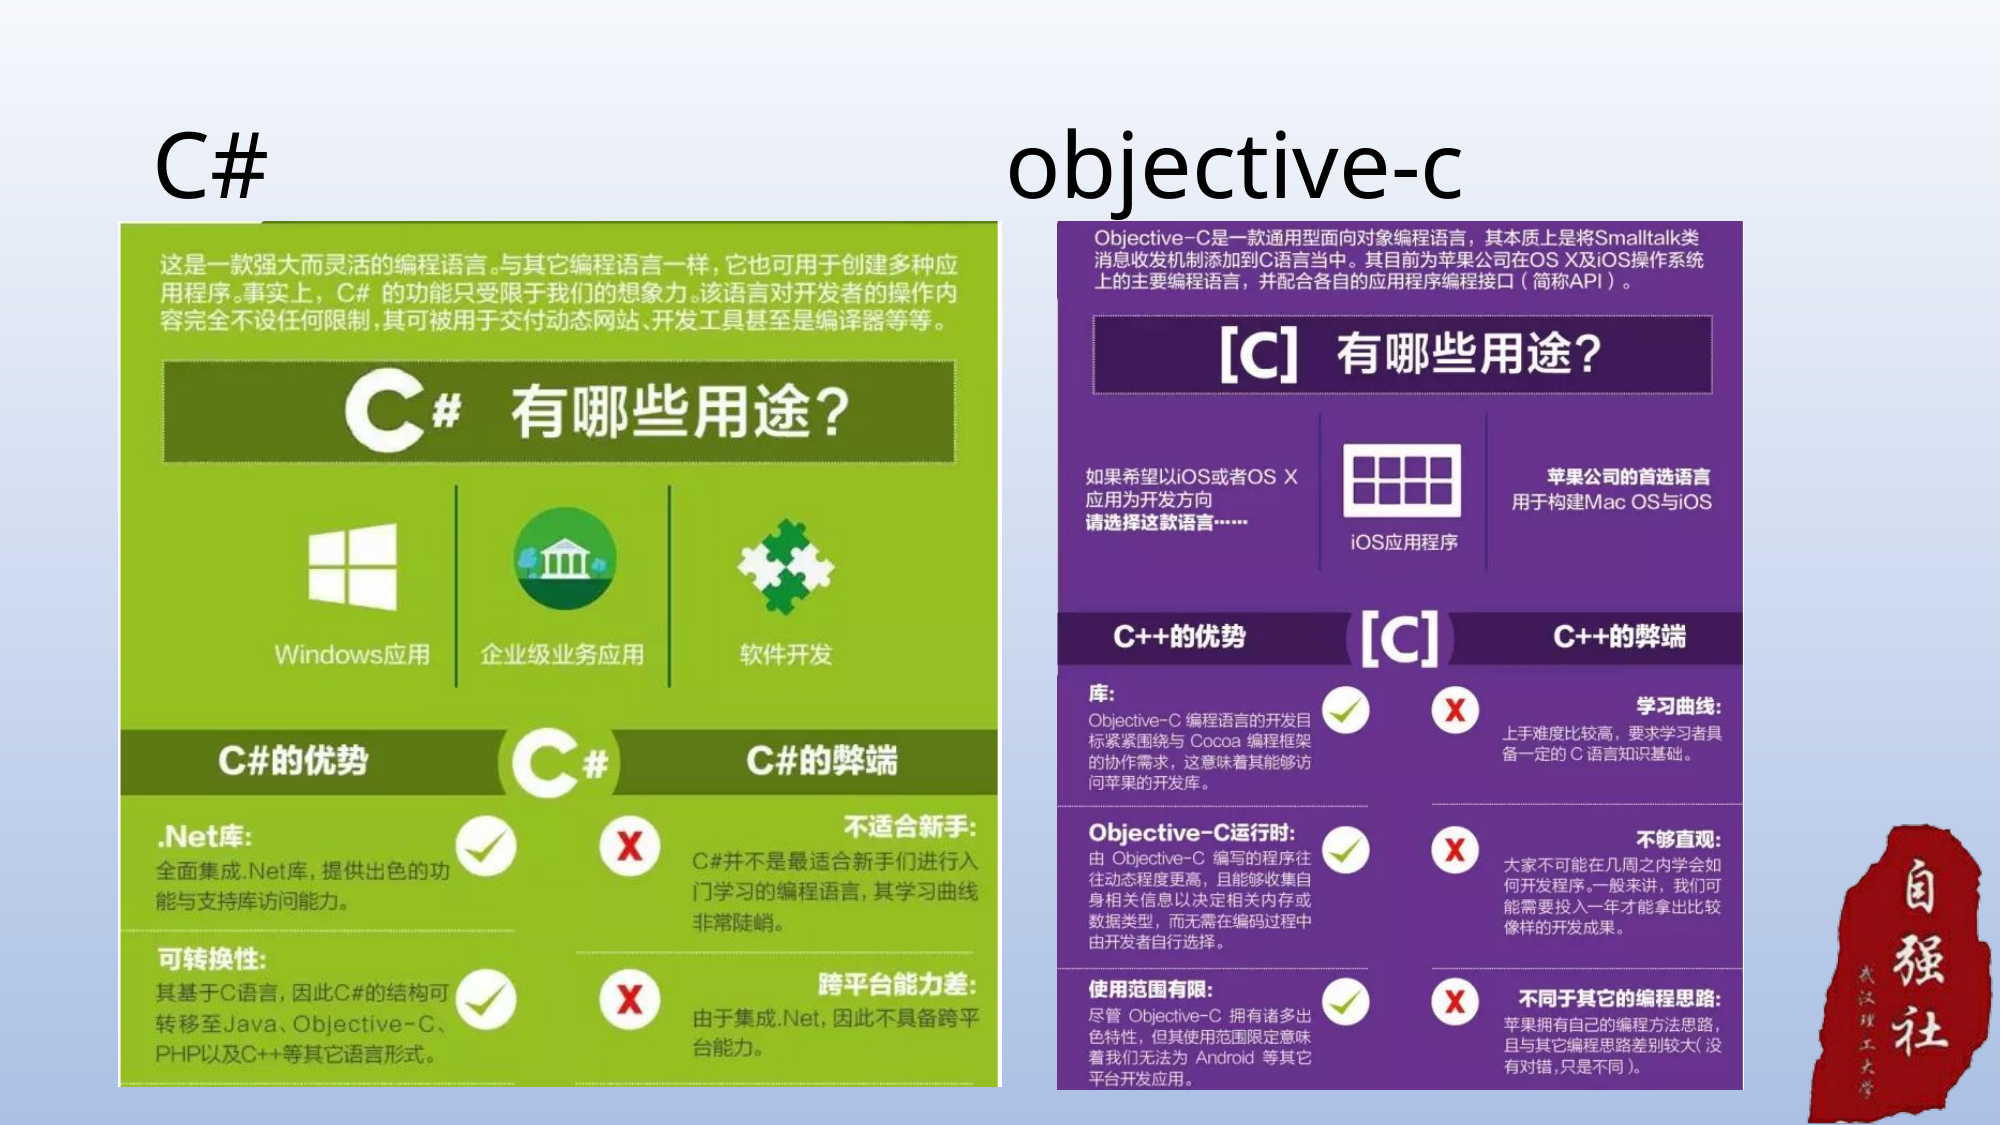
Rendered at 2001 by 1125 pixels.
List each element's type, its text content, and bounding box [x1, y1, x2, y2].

picture [1769, 823, 2000, 1125]
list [1057, 221, 1744, 1090]
title C# objective-c [137, 59, 1863, 278]
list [118, 221, 1002, 1087]
